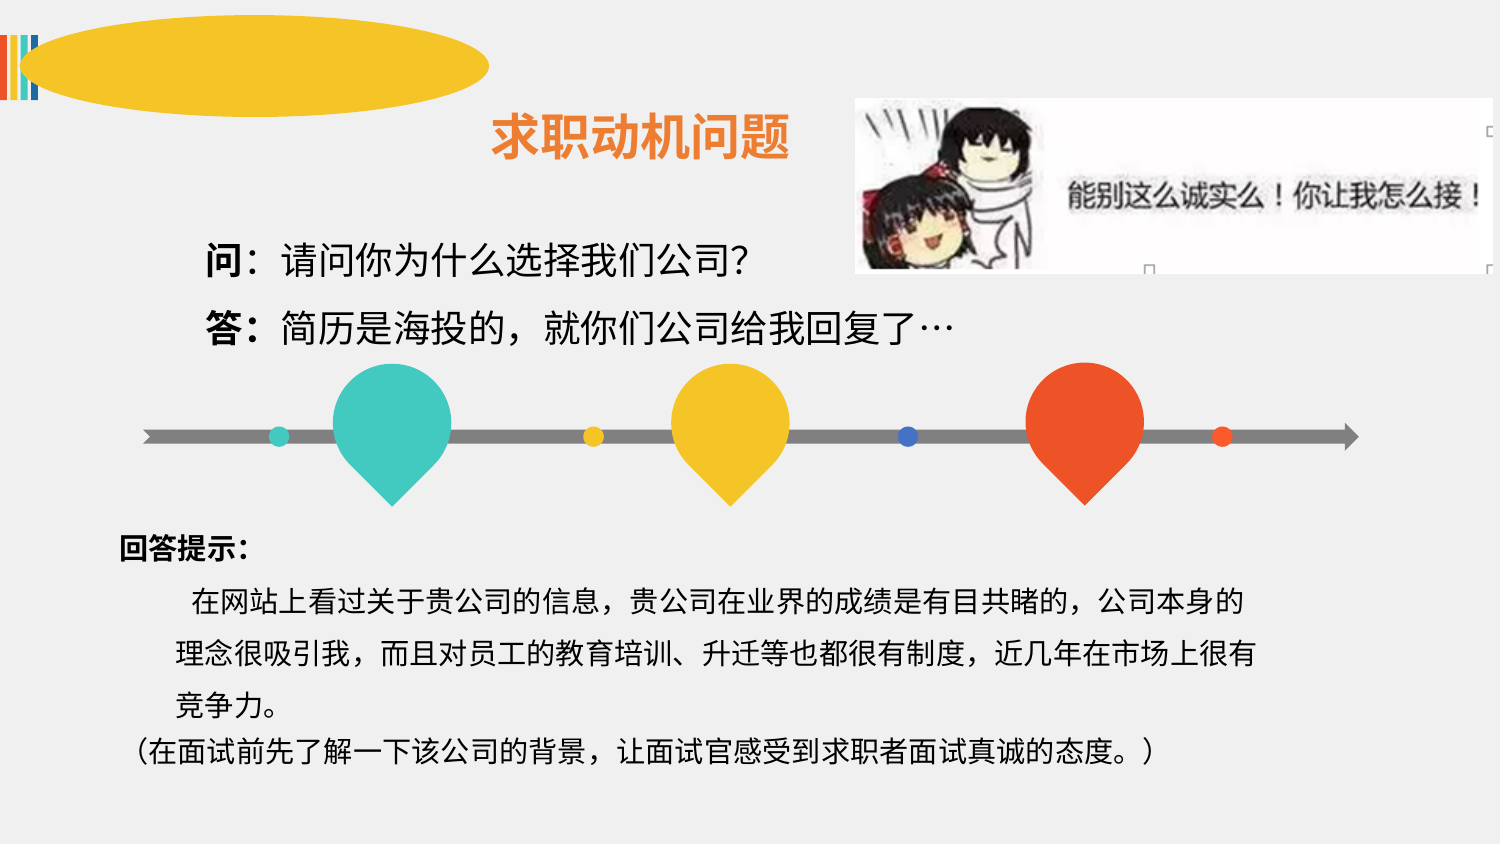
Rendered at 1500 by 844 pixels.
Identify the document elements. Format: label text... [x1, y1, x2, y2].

text_box （在面试前先了解一下该公司的背景，让面试官感受到求职者面试真诚的态度。） [104, 732, 1233, 776]
text_box [1231, 420, 1361, 454]
text_box [288, 428, 335, 445]
text_box [331, 362, 453, 509]
text_box [787, 428, 899, 445]
text_box [602, 428, 673, 445]
text_box [917, 428, 1028, 445]
text_box [140, 428, 270, 445]
text_box [896, 425, 920, 448]
text_box [1211, 425, 1234, 448]
picture [855, 98, 1493, 274]
text_box [1024, 361, 1145, 508]
text_box 回答提示： 在网站上看过关于贵公司的信息，贵公司在业界的成绩是有目共睹的，公司本身的理念很吸引我，而且对员工的教育培训、升迁等也都很有制度，近几年在市场上很有竞争力。 [104, 505, 1287, 731]
text_box [267, 425, 291, 448]
text_box [18, 14, 491, 119]
text_box [449, 428, 585, 445]
text_box [670, 362, 791, 509]
text_box [582, 425, 605, 448]
text_box 问：请问你为什么选择我们公司？ 答：简历是海投的，就你们公司给我回复了… [190, 207, 1121, 425]
text_box [1141, 428, 1214, 445]
text_box 求职动机问题 [475, 98, 855, 174]
